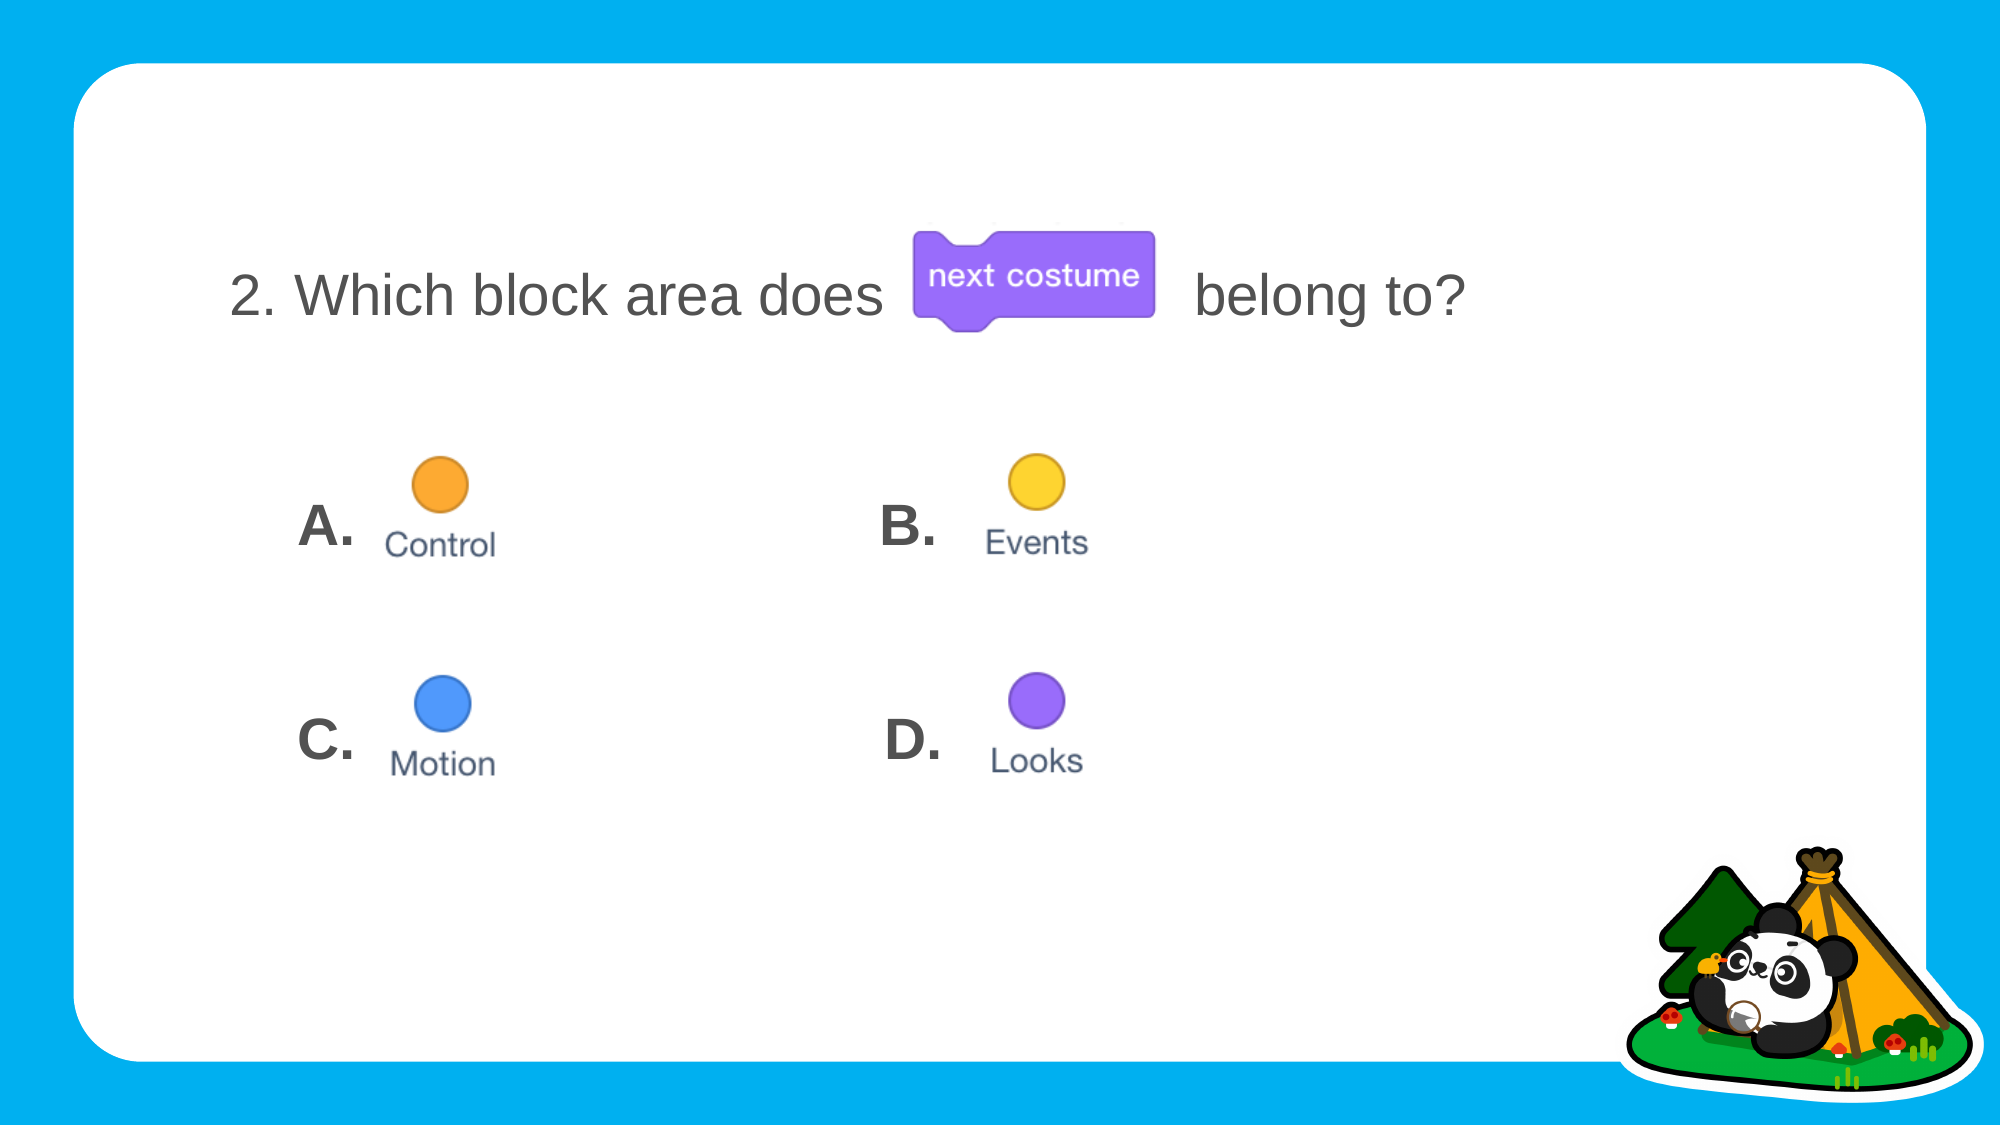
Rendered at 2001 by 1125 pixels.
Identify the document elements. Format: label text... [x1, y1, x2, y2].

text_box 2. Which block area does belong to? [214, 215, 1848, 335]
picture [977, 658, 1098, 782]
picture [971, 439, 1103, 560]
picture [371, 439, 510, 571]
picture [906, 221, 1163, 343]
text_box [282, 444, 1248, 780]
picture [1615, 835, 1983, 1102]
picture [377, 658, 510, 790]
